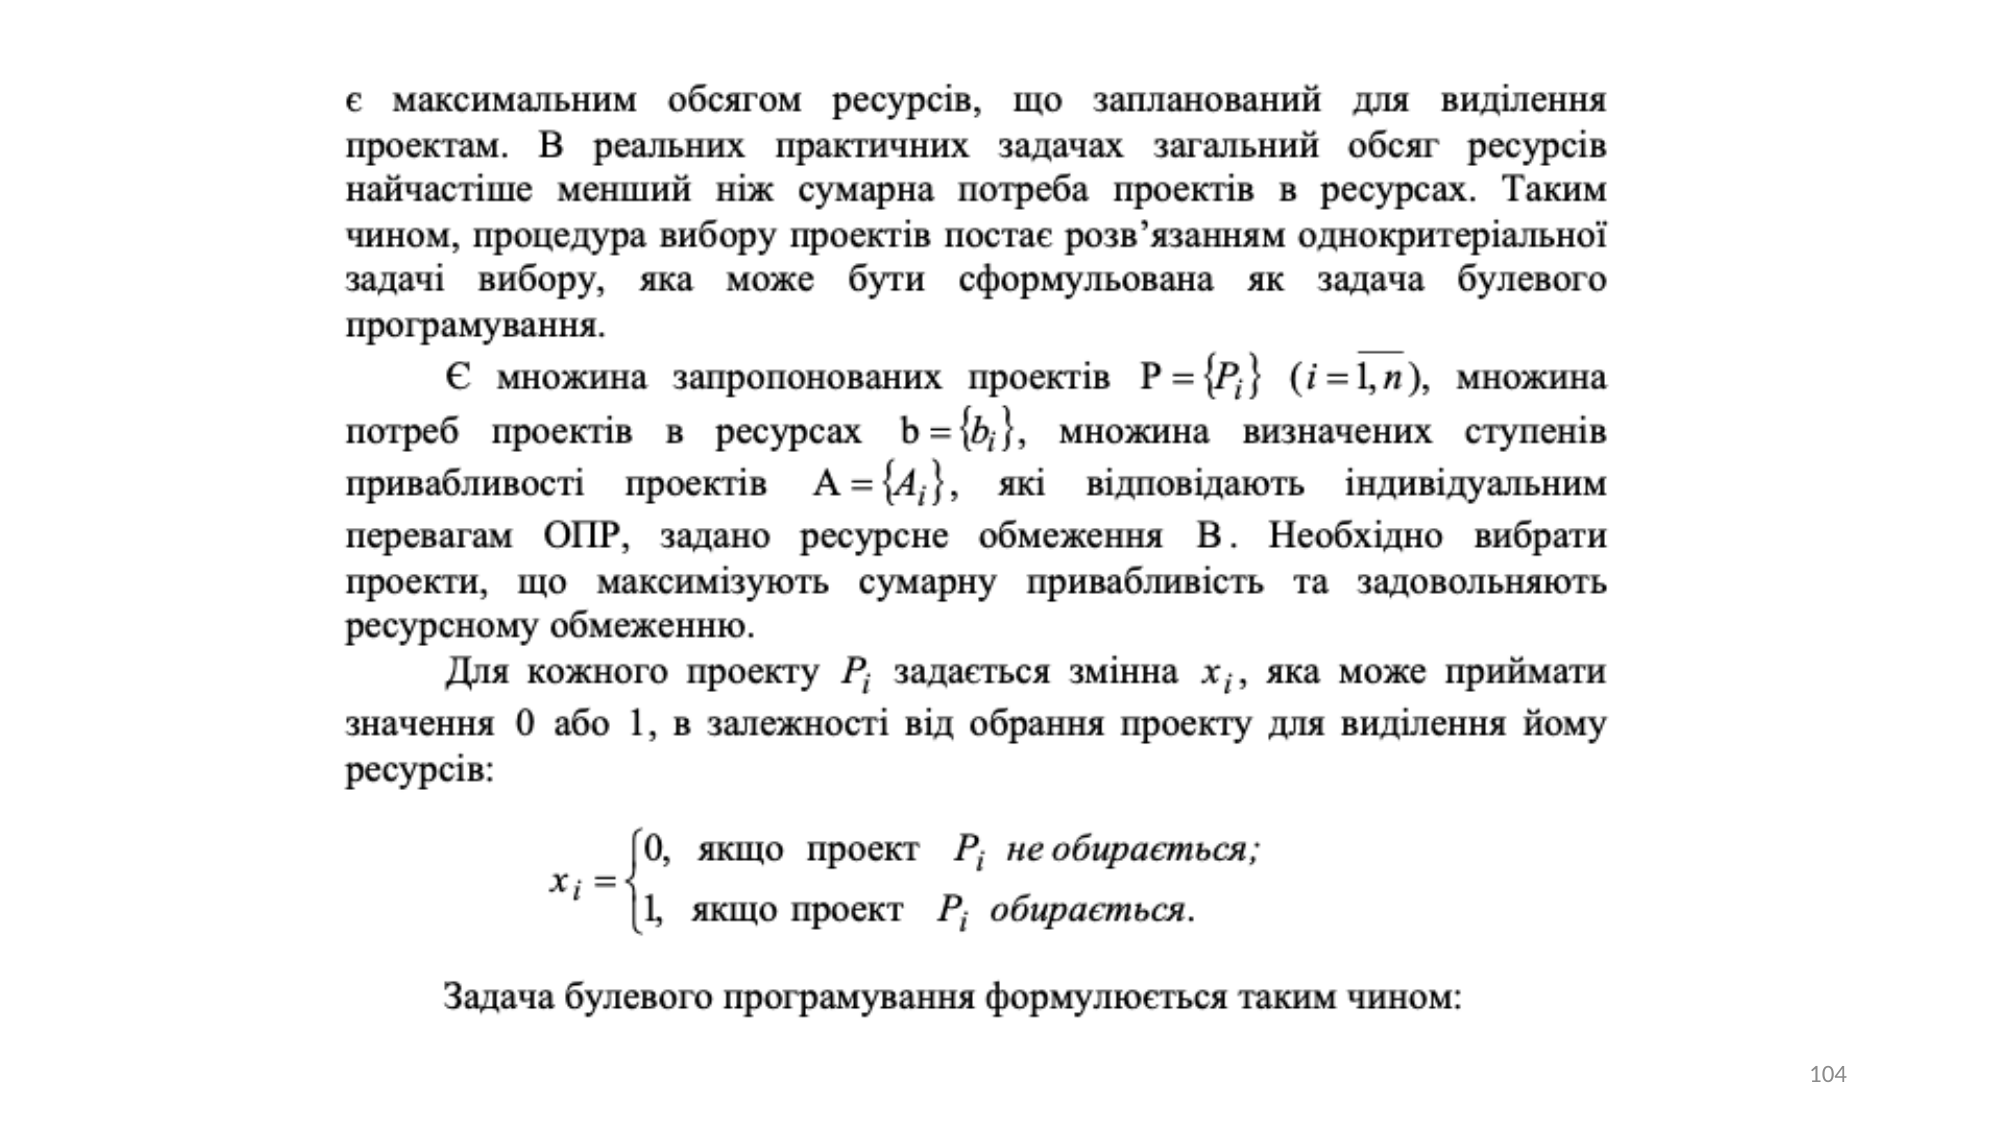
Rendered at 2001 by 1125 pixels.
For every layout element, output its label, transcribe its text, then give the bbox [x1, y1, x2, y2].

picture [322, 70, 1678, 1055]
slide_number 104 [1412, 1042, 1863, 1103]
